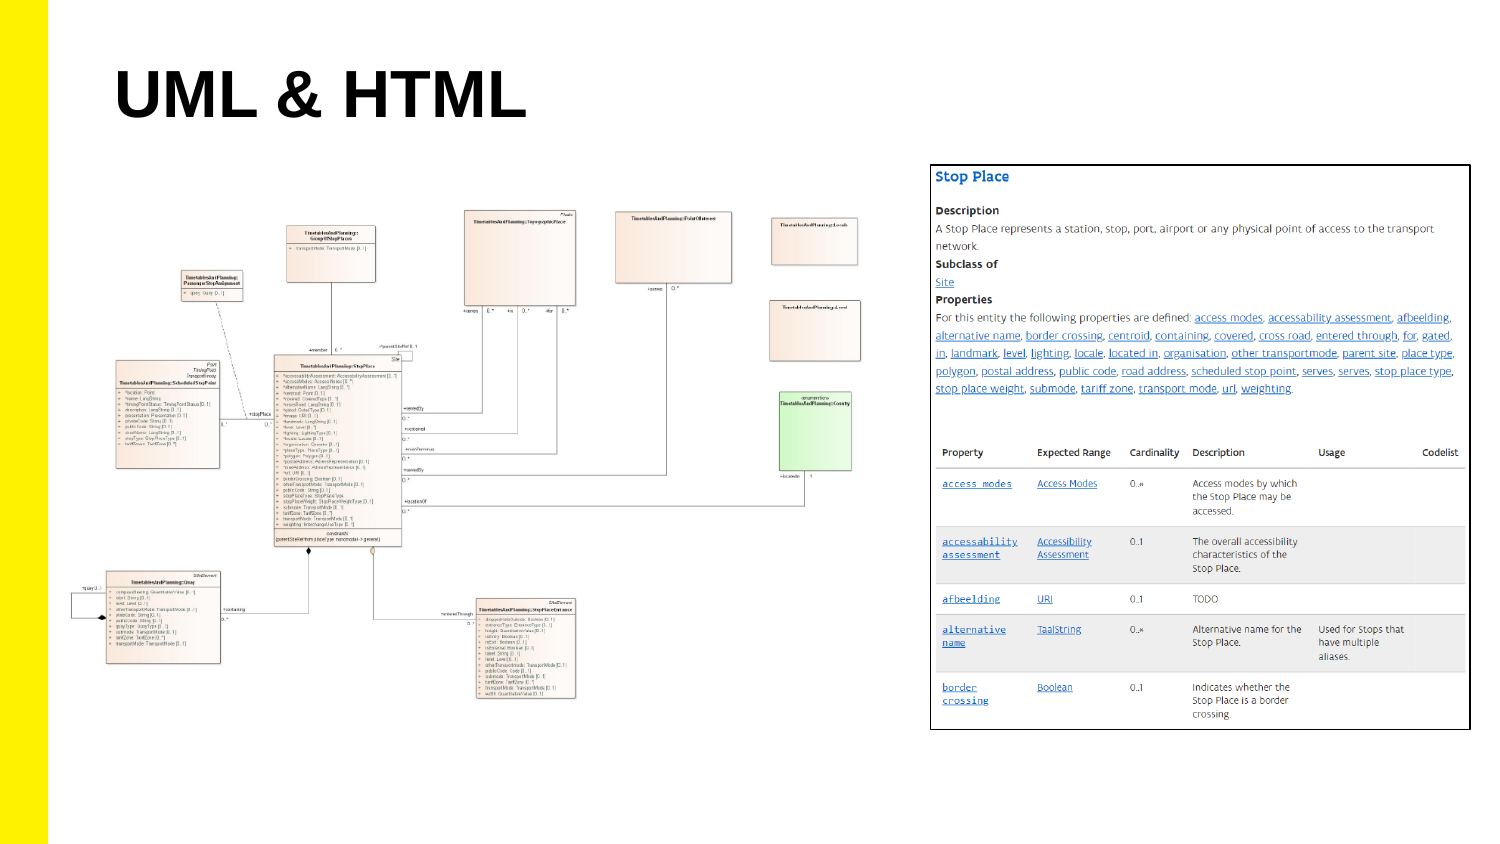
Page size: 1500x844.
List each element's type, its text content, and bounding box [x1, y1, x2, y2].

picture [931, 165, 1470, 730]
text_box UML & HTML [103, 44, 1397, 166]
picture [62, 203, 868, 712]
